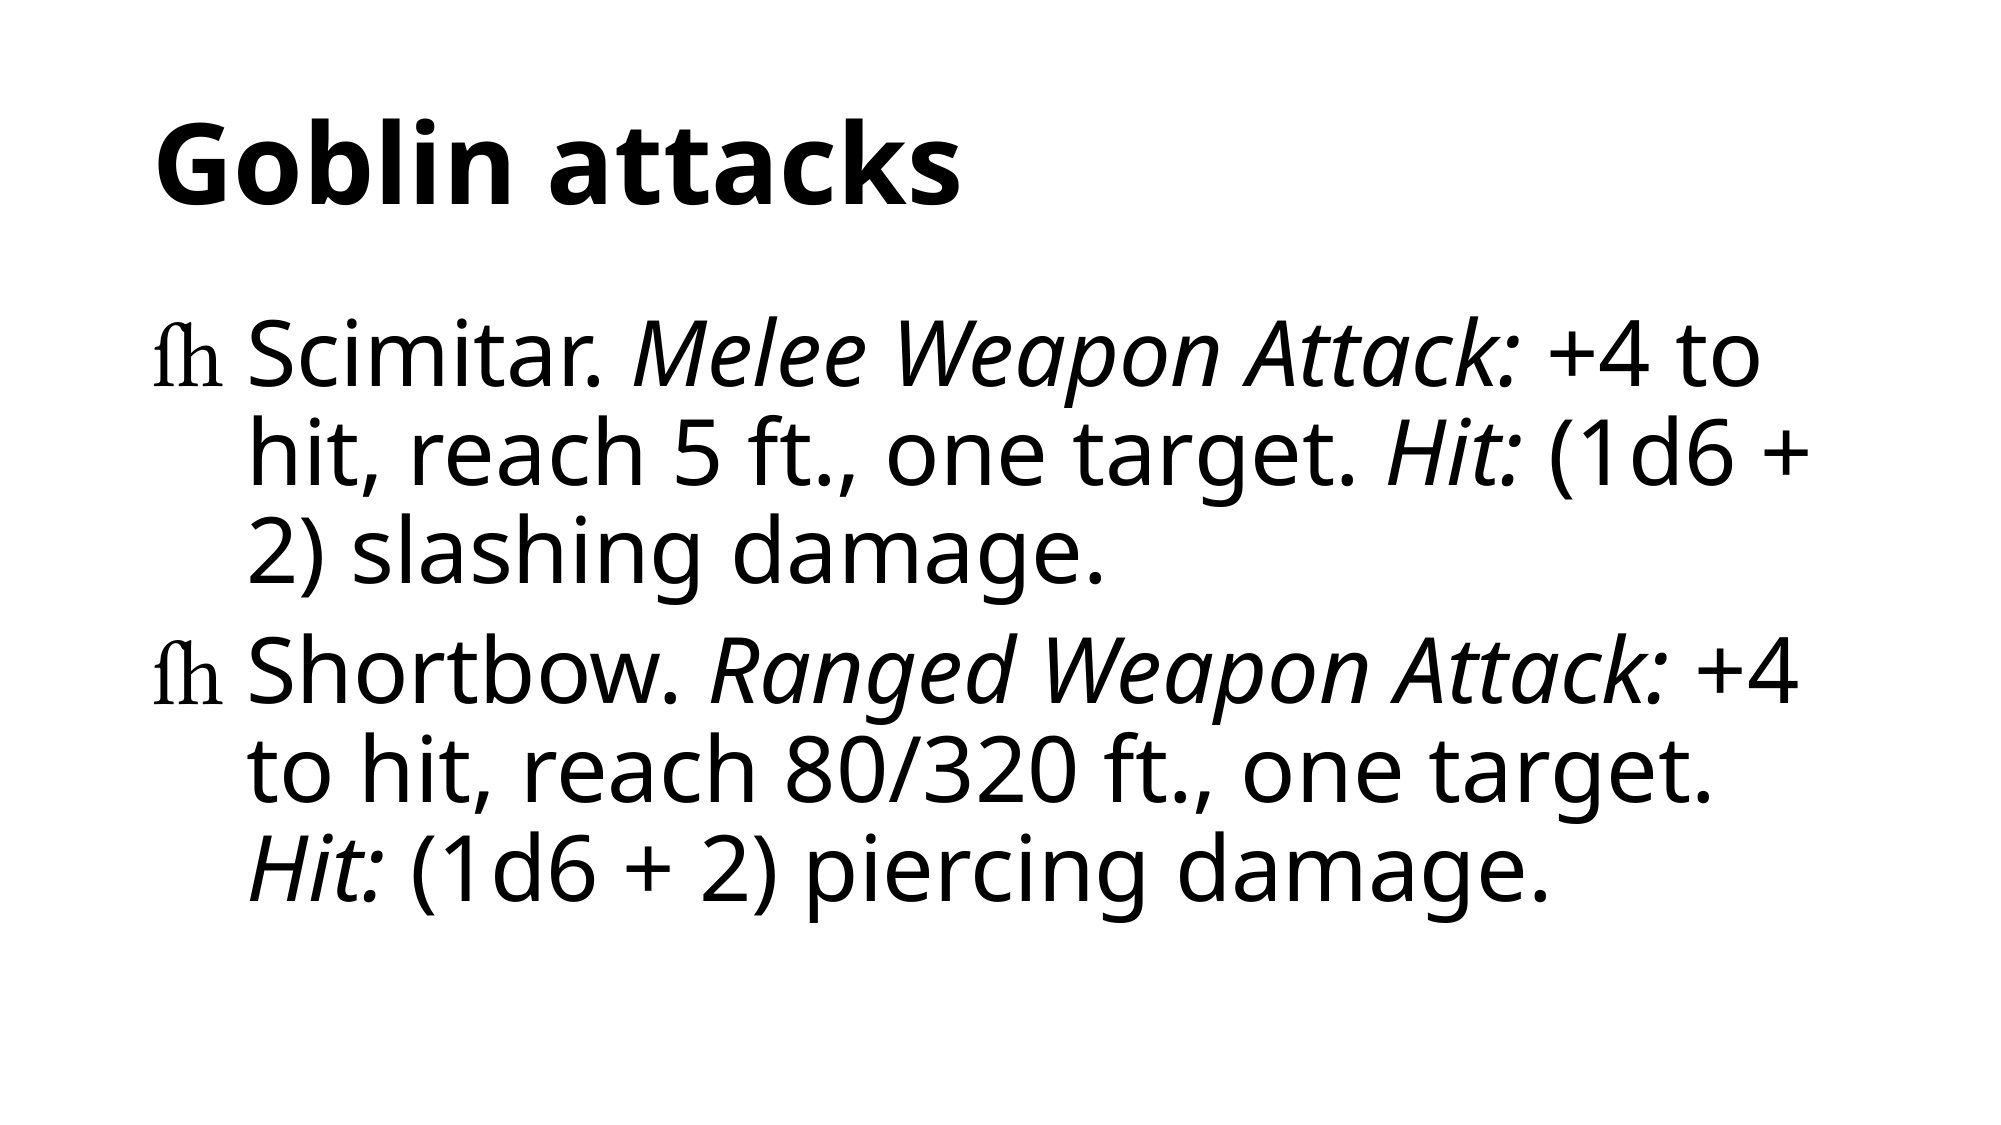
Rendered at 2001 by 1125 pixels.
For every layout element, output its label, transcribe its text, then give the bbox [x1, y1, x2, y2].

title Goblin attacks [137, 59, 1863, 278]
list Scimitar. Melee Weapon Attack: +4 to hit, reach 5 ft., one target. Hit: (1d6 + 2) slashing damage. Shortbow. Ranged Weapon Attack: +4 to hit, reach 80/320 ft., one target. Hit: (1d6 + 2) piercing damage. [137, 299, 1863, 1014]
